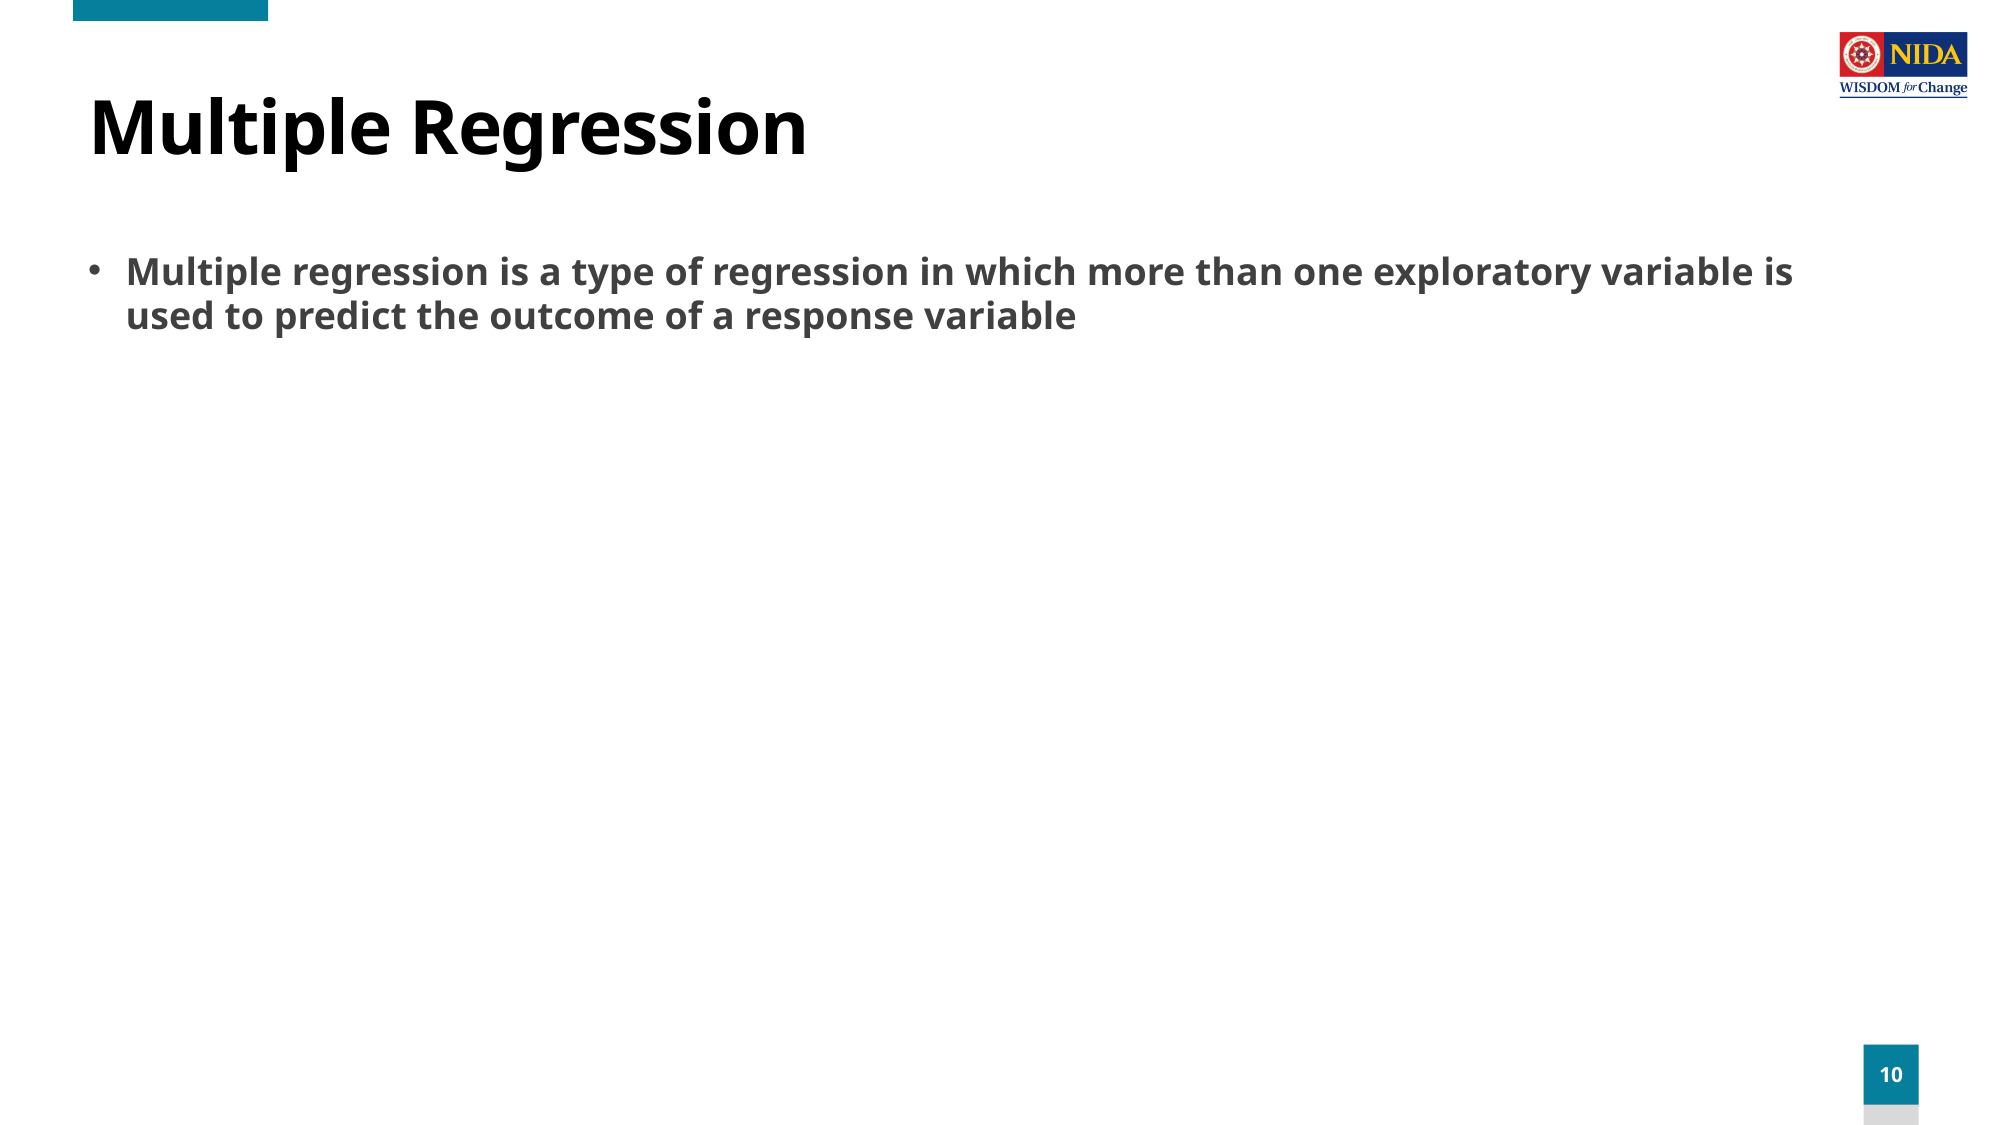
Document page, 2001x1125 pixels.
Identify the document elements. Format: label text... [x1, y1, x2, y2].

picture [1838, 30, 1969, 100]
title Multiple Regression [73, 82, 1907, 179]
list Multiple regression is a type of regression in which more than one exploratory variable is used to predict the outcome of a response variable [73, 239, 1907, 1023]
